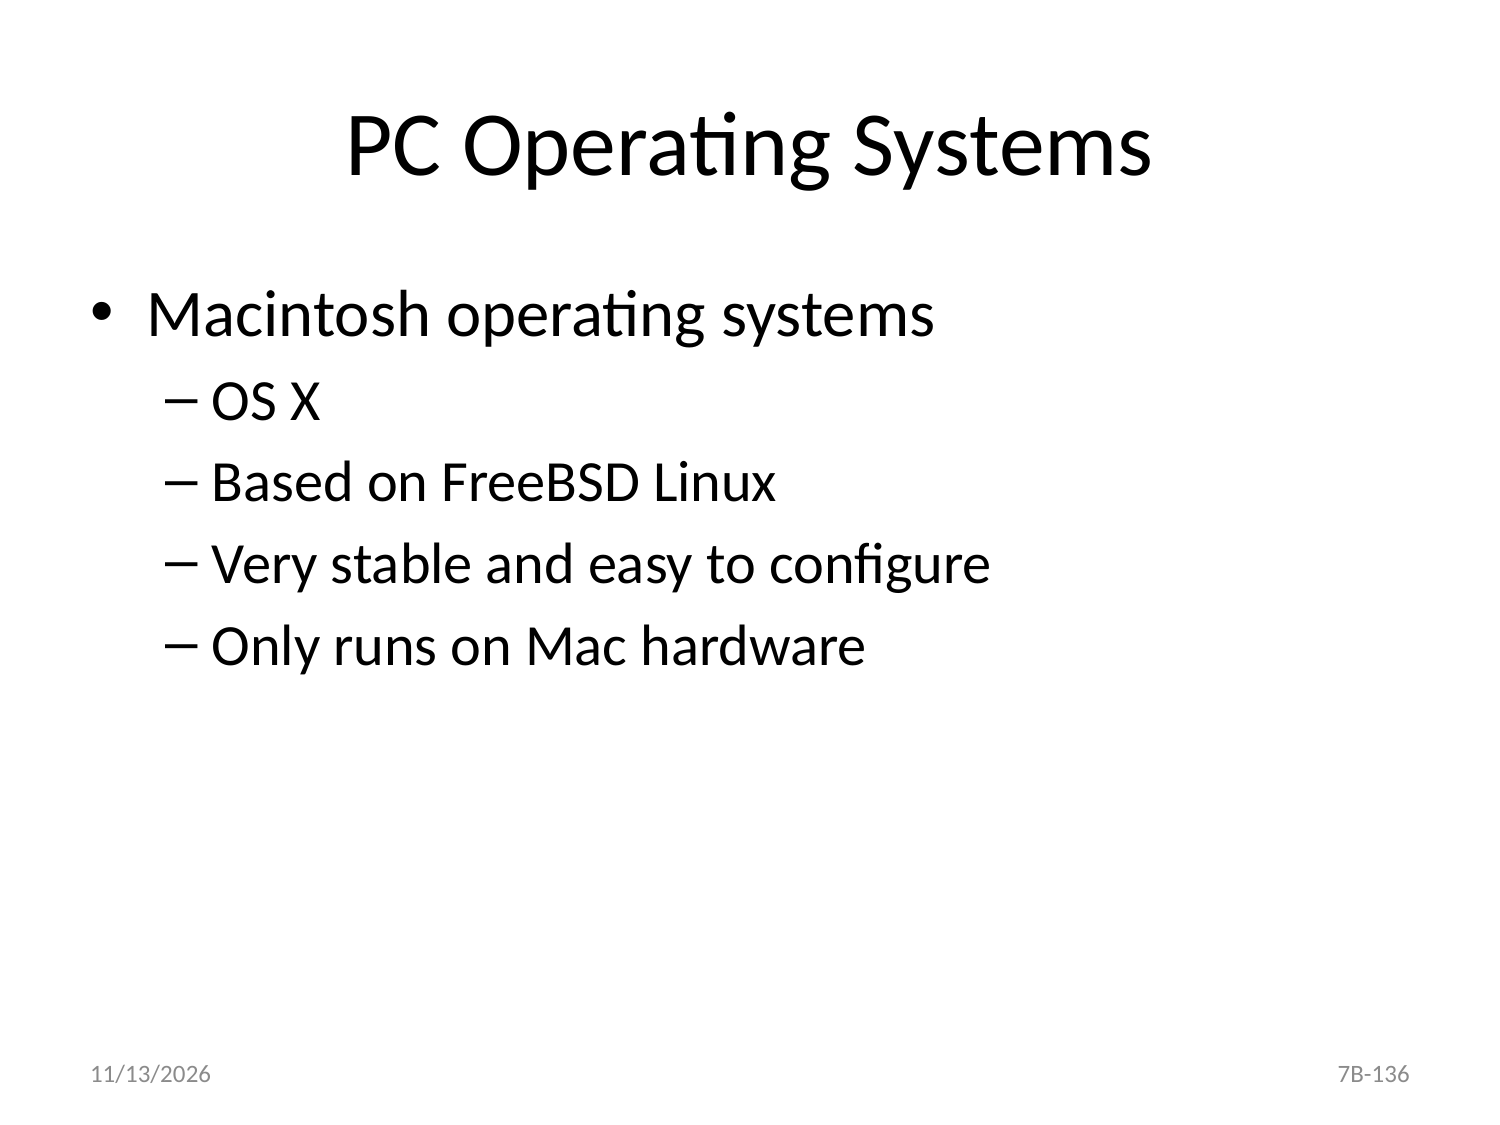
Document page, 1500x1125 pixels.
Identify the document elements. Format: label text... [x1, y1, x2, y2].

title PC Operating Systems [75, 45, 1425, 233]
slide_number 7B-136 [1074, 1042, 1425, 1103]
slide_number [75, 1042, 425, 1103]
list Macintosh operating systems OS X Based on FreeBSD Linux Very stable and easy to configure Only runs on Mac hardware [75, 262, 1425, 1005]
